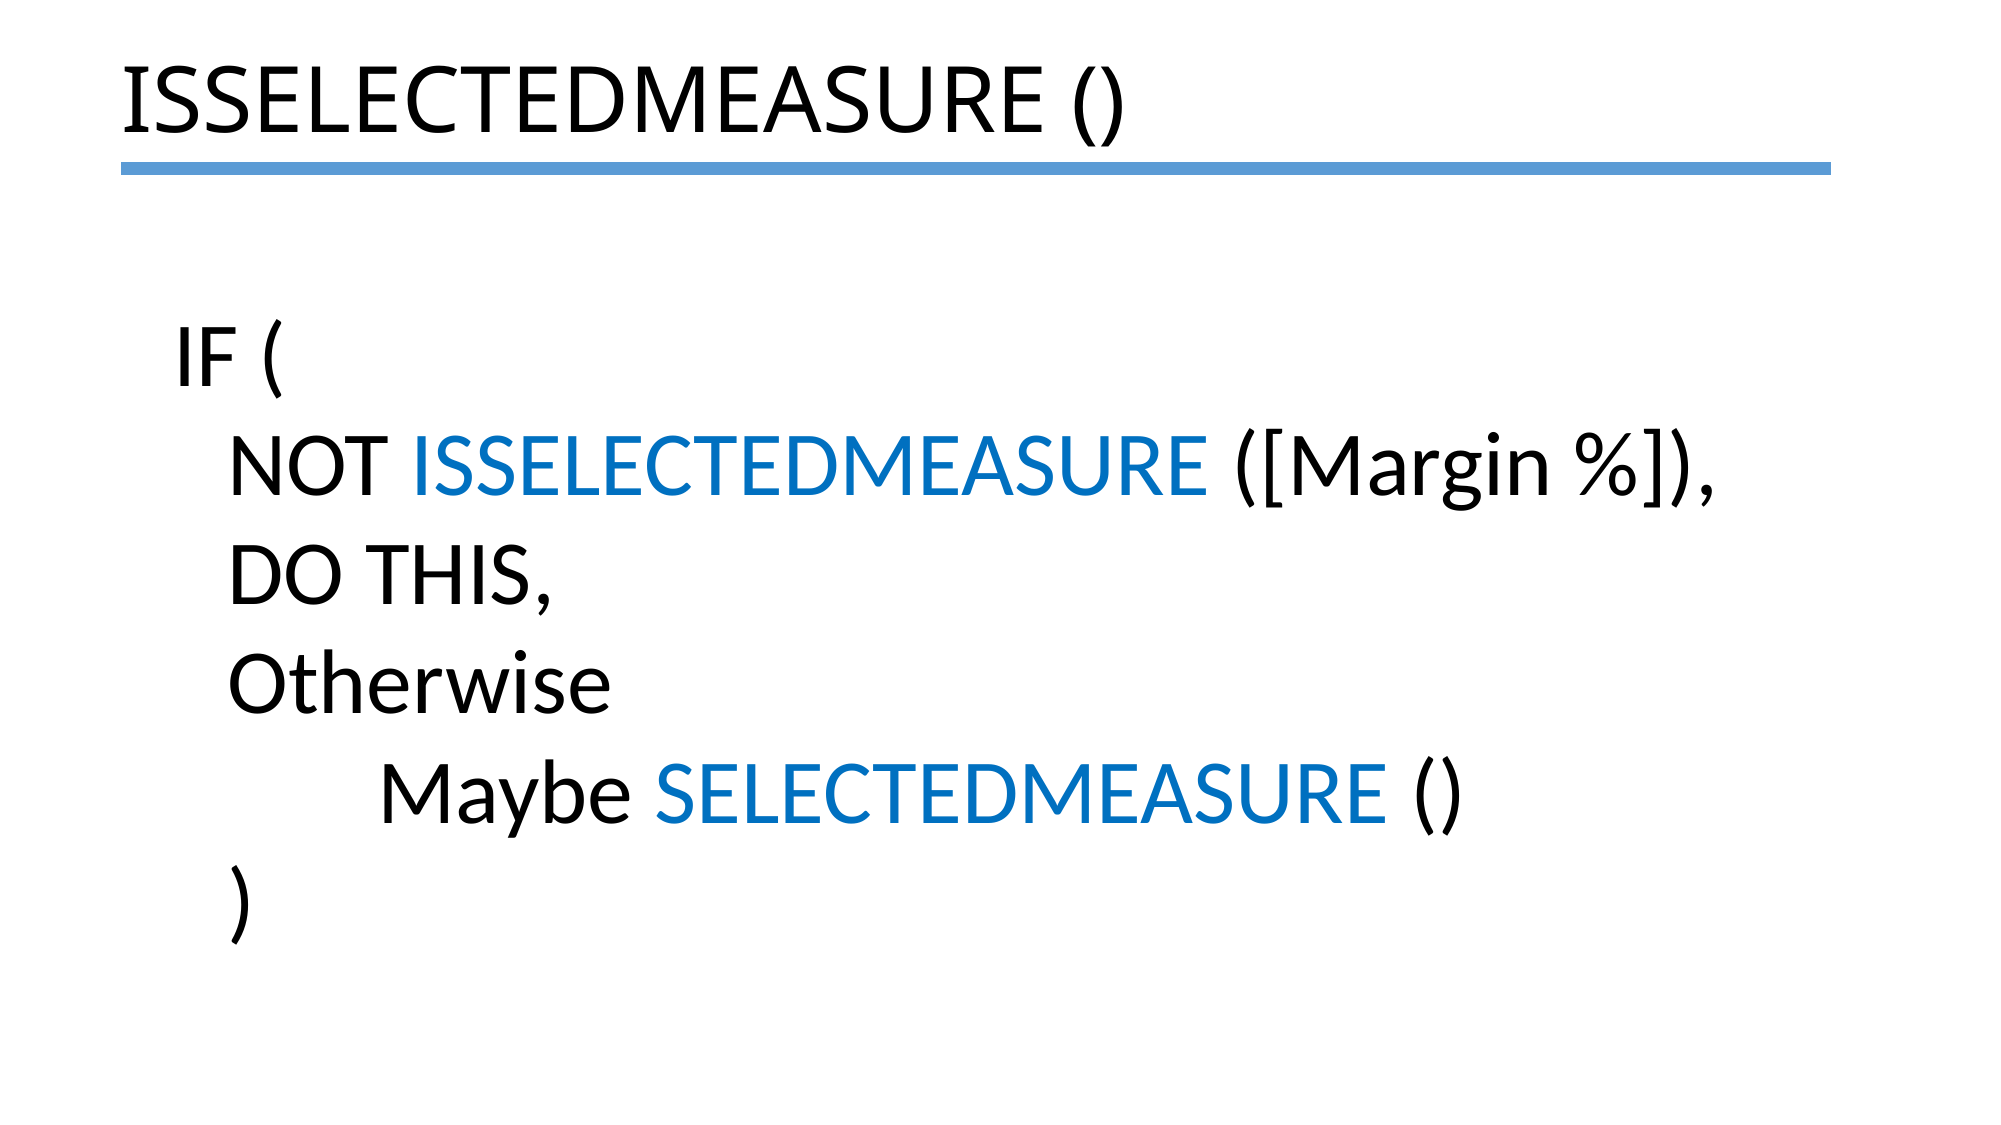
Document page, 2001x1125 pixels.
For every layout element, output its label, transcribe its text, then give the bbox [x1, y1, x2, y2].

list IF ( NOT ISSELECTEDMEASURE ([Margin %]), DO THIS, Otherwise Maybe SELECTEDMEASURE () ) [137, 299, 1863, 1014]
text_box ISSELECTEDMEASURE () [106, 19, 1832, 187]
